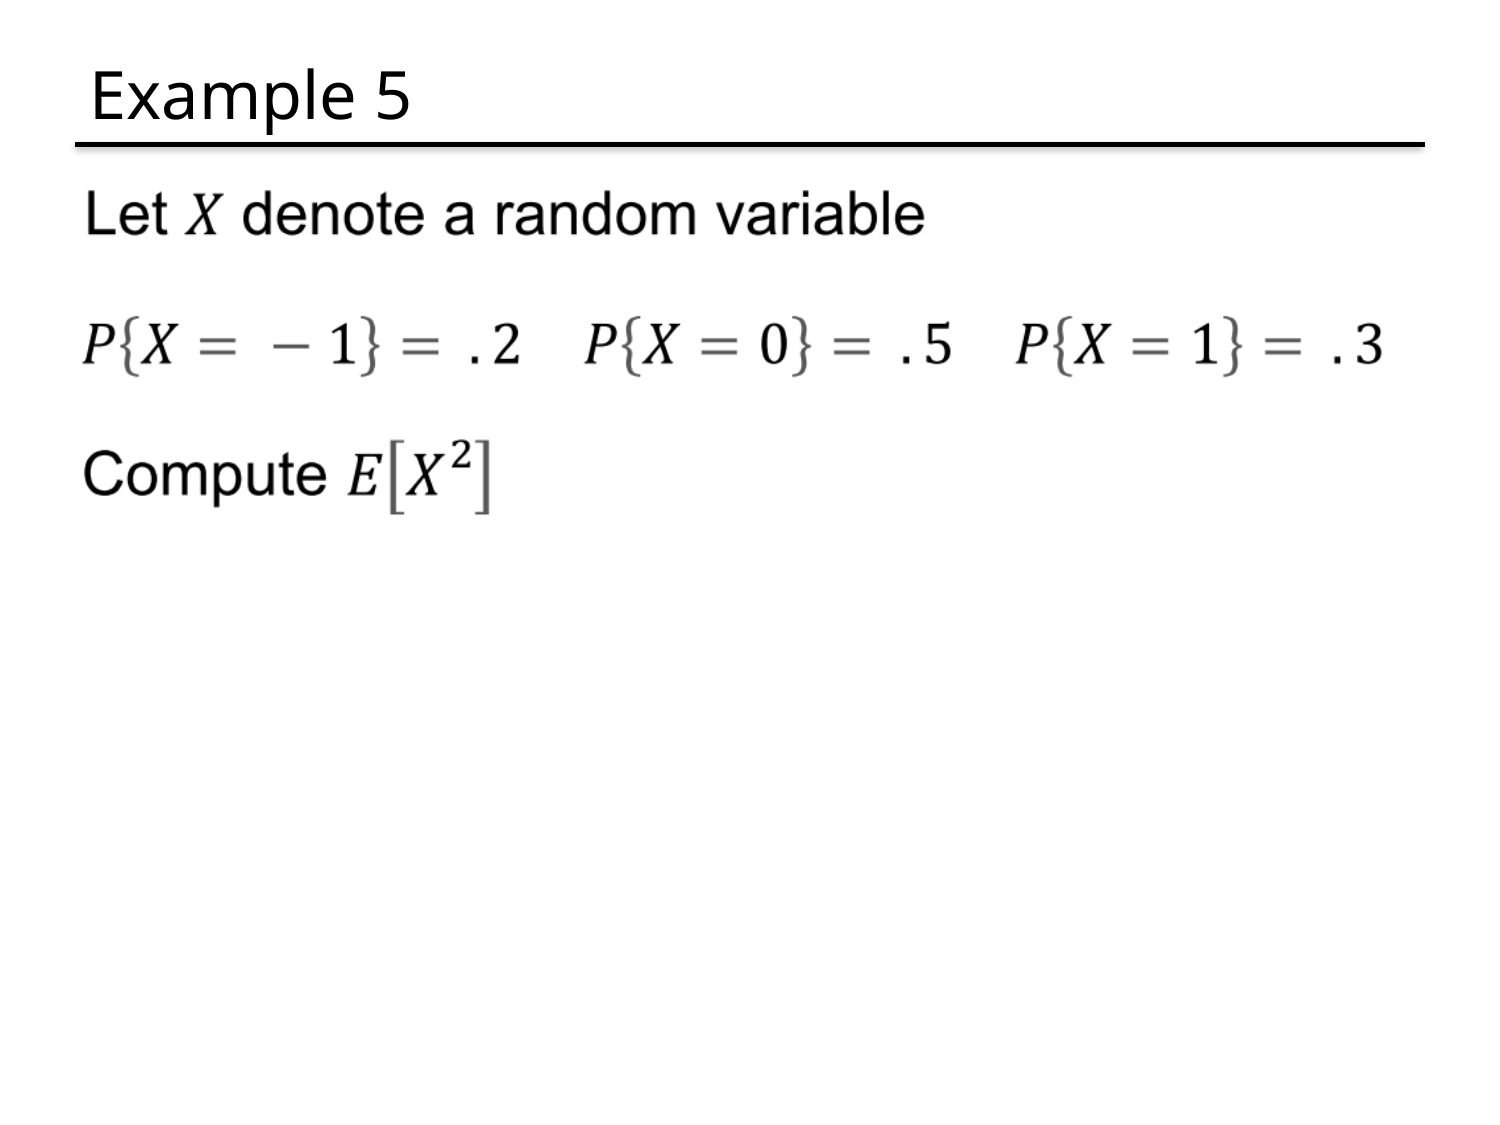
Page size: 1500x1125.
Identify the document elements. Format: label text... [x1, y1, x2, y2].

picture [59, 285, 1411, 399]
title Example 5 [75, 45, 1425, 145]
picture [74, 173, 935, 249]
picture [74, 426, 500, 520]
